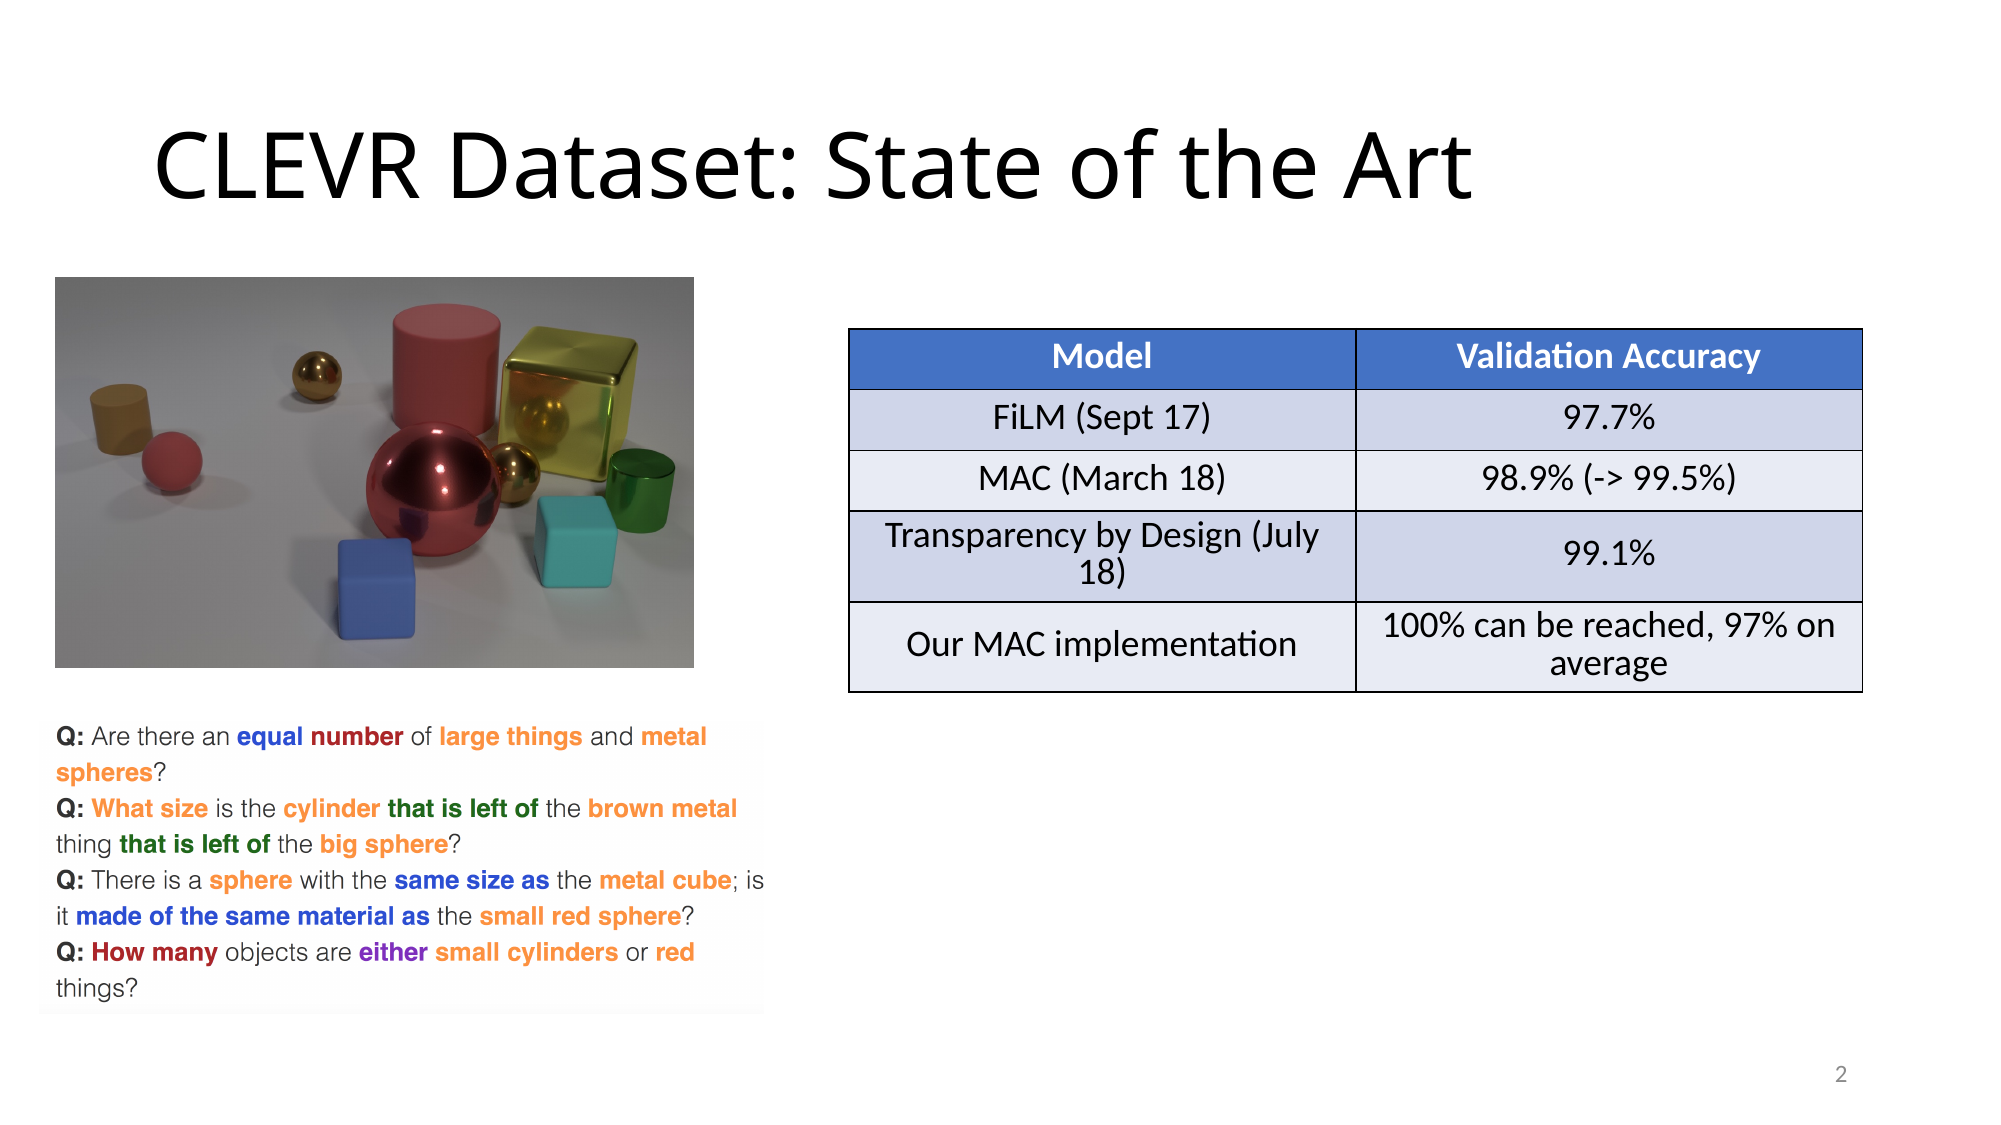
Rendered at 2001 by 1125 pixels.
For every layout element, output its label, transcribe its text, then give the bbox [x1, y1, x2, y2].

table_cell 100% can be reached, 97% on average [1357, 603, 1862, 691]
table_cell 98.9% (-> 99.5%) [1357, 451, 1862, 510]
table_cell 97.7% [1357, 390, 1862, 450]
slide_number 2 [1412, 1042, 1863, 1103]
table_header Model [850, 330, 1355, 389]
picture [39, 721, 764, 1014]
table_cell 99.1% [1357, 512, 1862, 601]
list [55, 277, 694, 668]
table_cell FiLM (Sept 17) [850, 390, 1355, 450]
table_cell Our MAC implementation [850, 603, 1355, 691]
table_header Validation Accuracy [1357, 330, 1862, 389]
table_cell Transparency by Design (July 18) [850, 512, 1355, 601]
title CLEVR Dataset: State of the Art [137, 59, 1863, 278]
table_cell MAC (March 18) [850, 451, 1355, 510]
